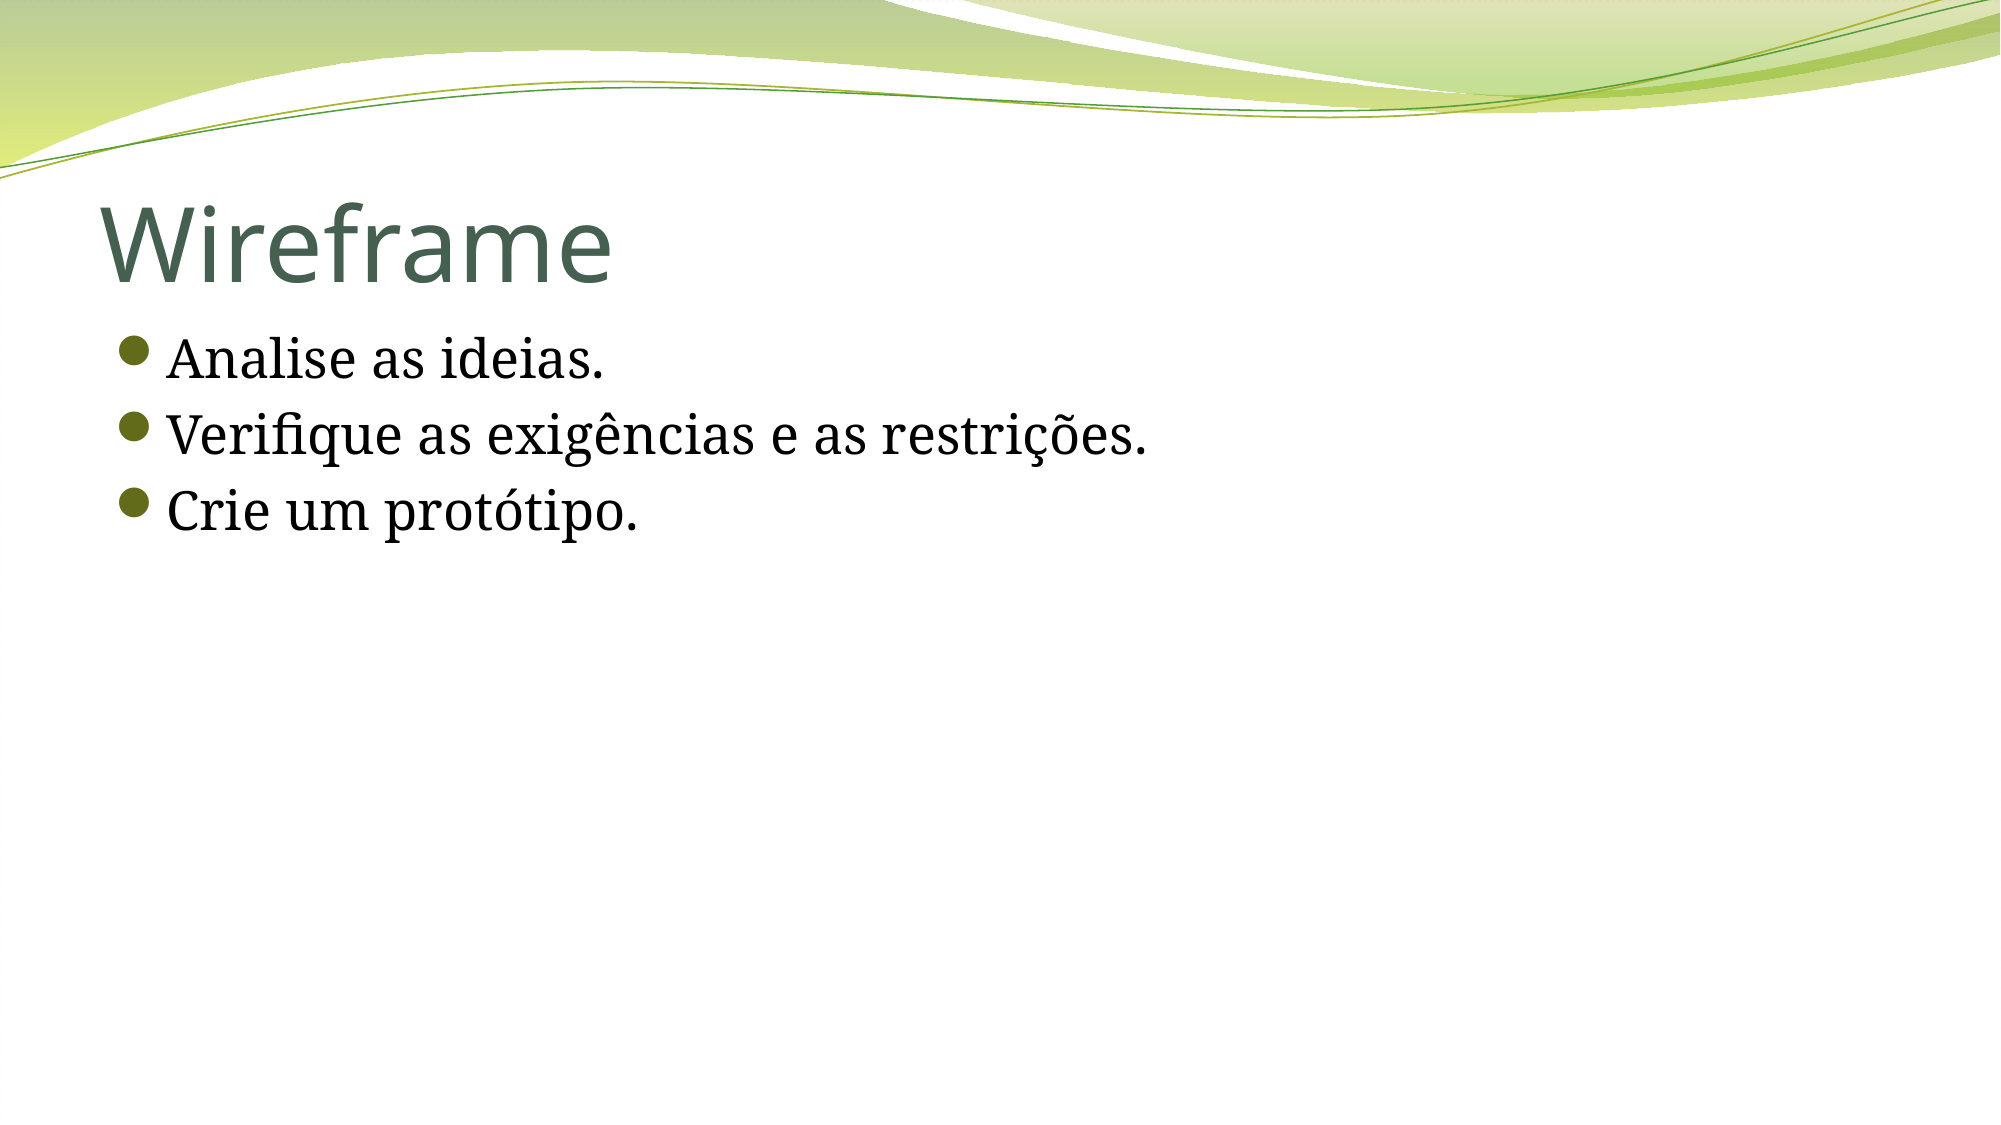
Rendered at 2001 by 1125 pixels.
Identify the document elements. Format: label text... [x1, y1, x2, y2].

title Wireframe [99, 115, 1900, 303]
list Analise as ideias. Verifique as exigências e as restrições. Crie um protótipo. [99, 317, 1900, 1038]
